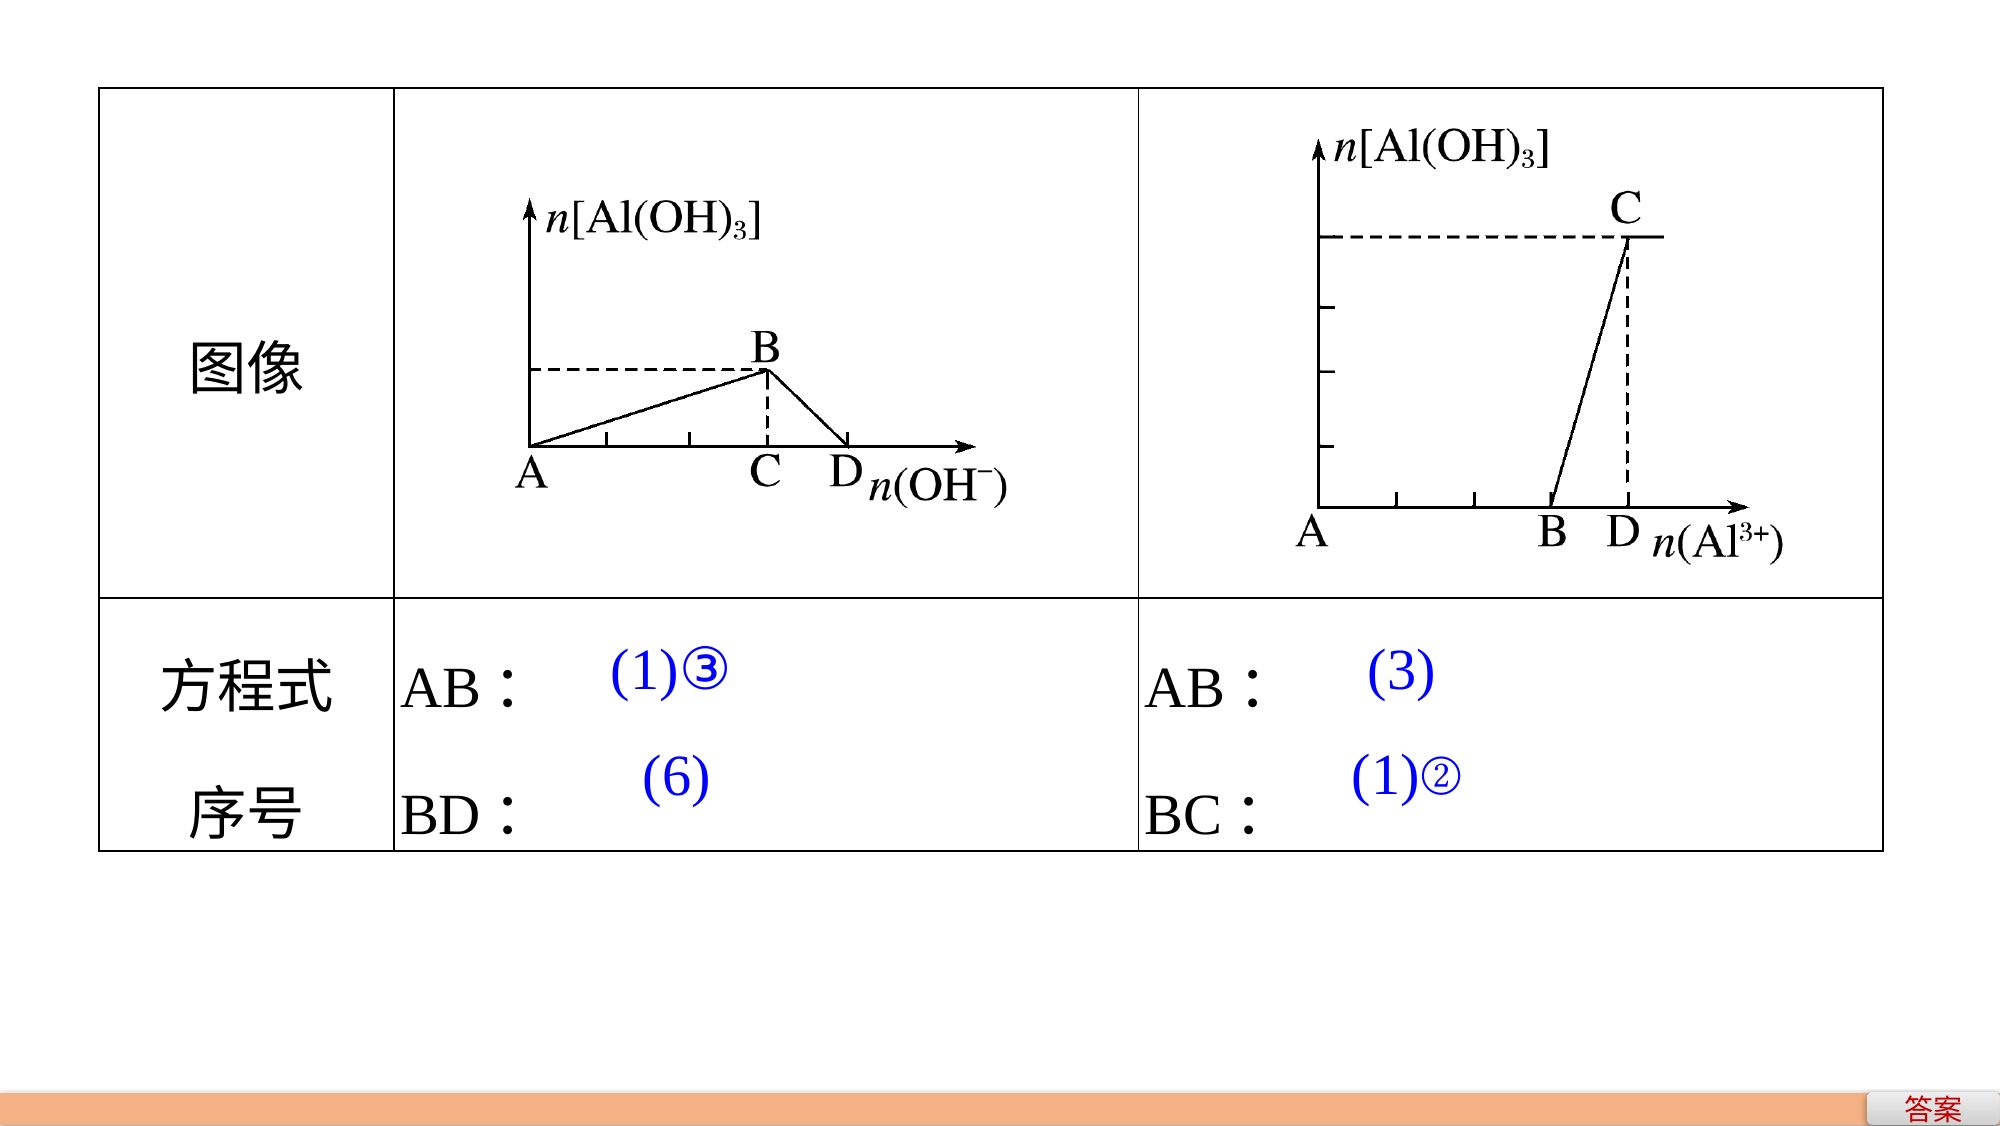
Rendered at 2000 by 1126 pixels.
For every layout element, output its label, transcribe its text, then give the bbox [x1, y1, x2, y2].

table_cell AB： BD： [395, 599, 1138, 850]
text_box [0, 1092, 1866, 1126]
table_header [1139, 89, 1882, 597]
picture [501, 180, 1009, 514]
table_cell AB： BC： [1139, 599, 1882, 850]
picture [1289, 111, 1787, 576]
text_box (6) [628, 729, 727, 815]
text_box (3) [1353, 624, 1452, 709]
text_box (1)② [1336, 728, 1480, 814]
text_box (1)③ [596, 623, 747, 709]
table_header 图像 [100, 89, 393, 597]
table_header [395, 89, 1138, 597]
text_box 答案 [1866, 1091, 2000, 1126]
table_cell 方程式 序号 [100, 599, 393, 850]
